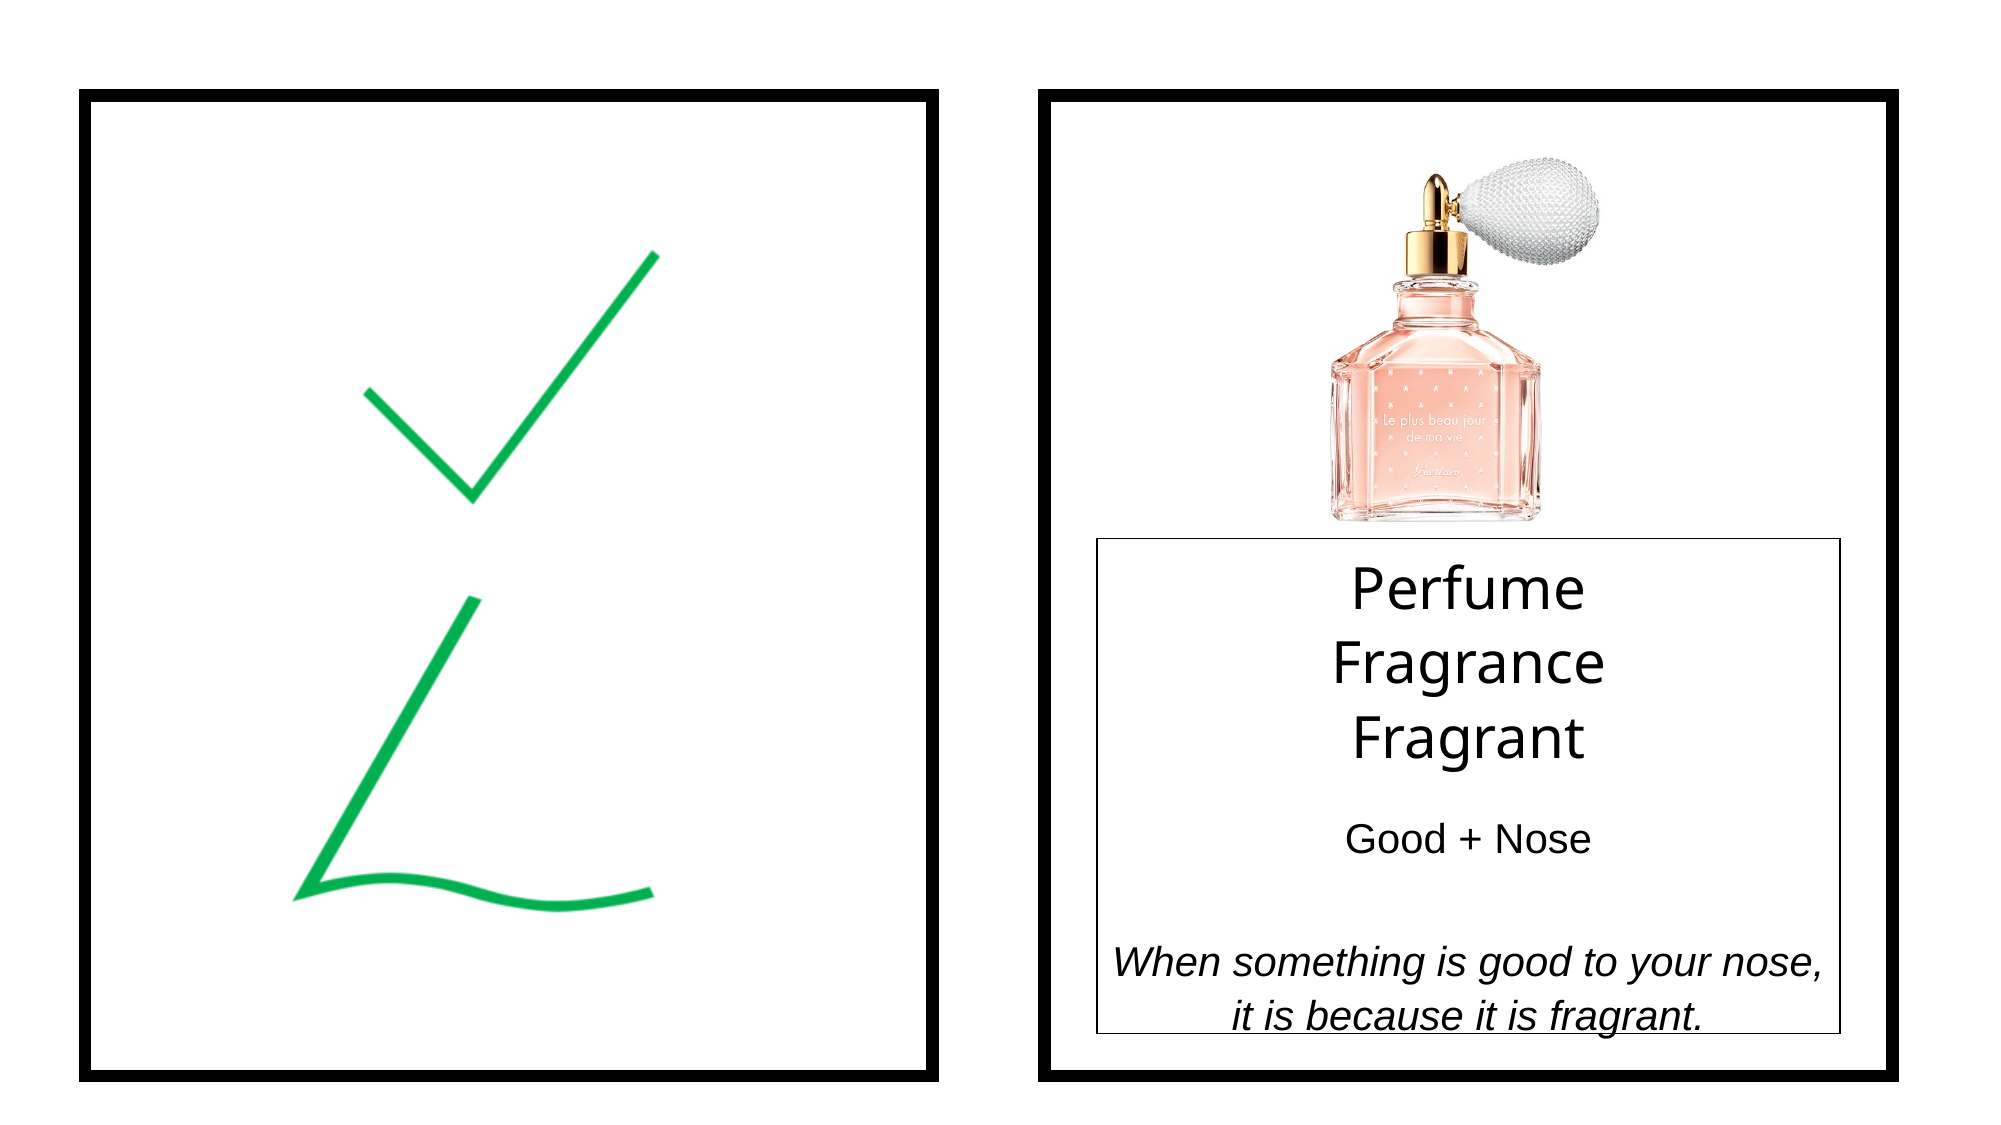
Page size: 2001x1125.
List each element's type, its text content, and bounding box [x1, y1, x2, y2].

picture [271, 216, 726, 930]
text_box [1044, 95, 1893, 1077]
text_box [84, 95, 934, 1077]
text_box Perfume Fragrance Fragrant Good + Nose When something is good to your nose, it is because it is fragrant. [1097, 538, 1840, 1034]
picture [1299, 157, 1631, 522]
